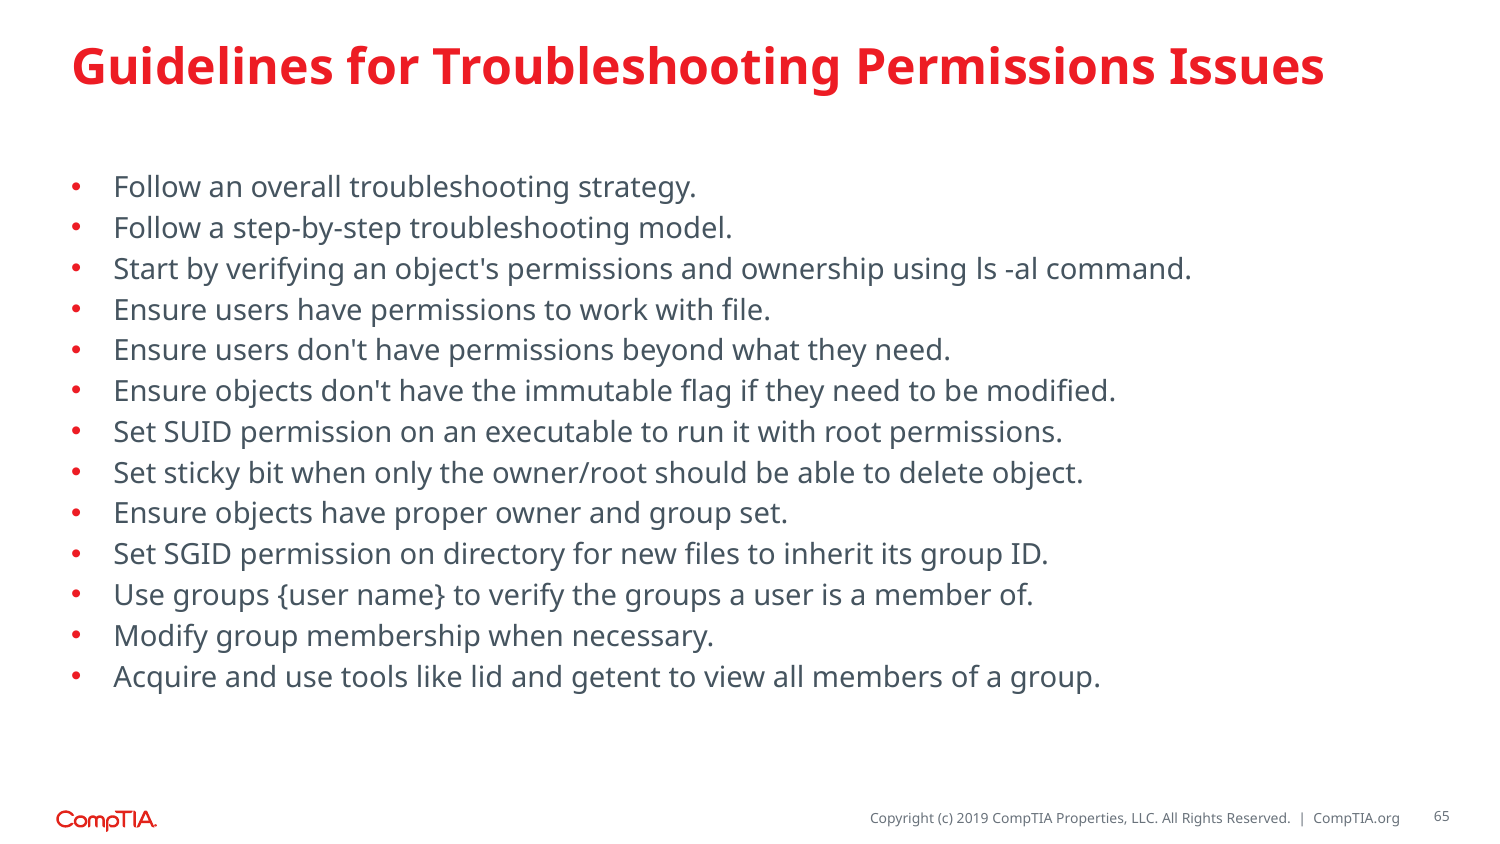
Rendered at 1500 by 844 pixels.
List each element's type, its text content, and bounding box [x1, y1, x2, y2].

title Guidelines for Troubleshooting Permissions Issues [56, 12, 1444, 117]
list Follow an overall troubleshooting strategy. Follow a step-by-step troubleshooting model. Start by verifying an object's permissions and ownership using ls -al command. Ensure users have permissions to work with file. Ensure users don't have permissions beyond what they need. Ensure objects don't have the immutable flag if they need to be modified. Set SUID permission on an executable to run it with root permissions. Set sticky bit when only the owner/root should be able to delete object. Ensure objects have proper owner and group set. Set SGID permission on directory for new files to inherit its group ID. Use groups {user name} to verify the groups a user is a member of. Modify group membership when necessary. Acquire and use tools like lid and getent to view all members of a group. [56, 160, 1444, 746]
slide_number 65 [1407, 800, 1450, 835]
